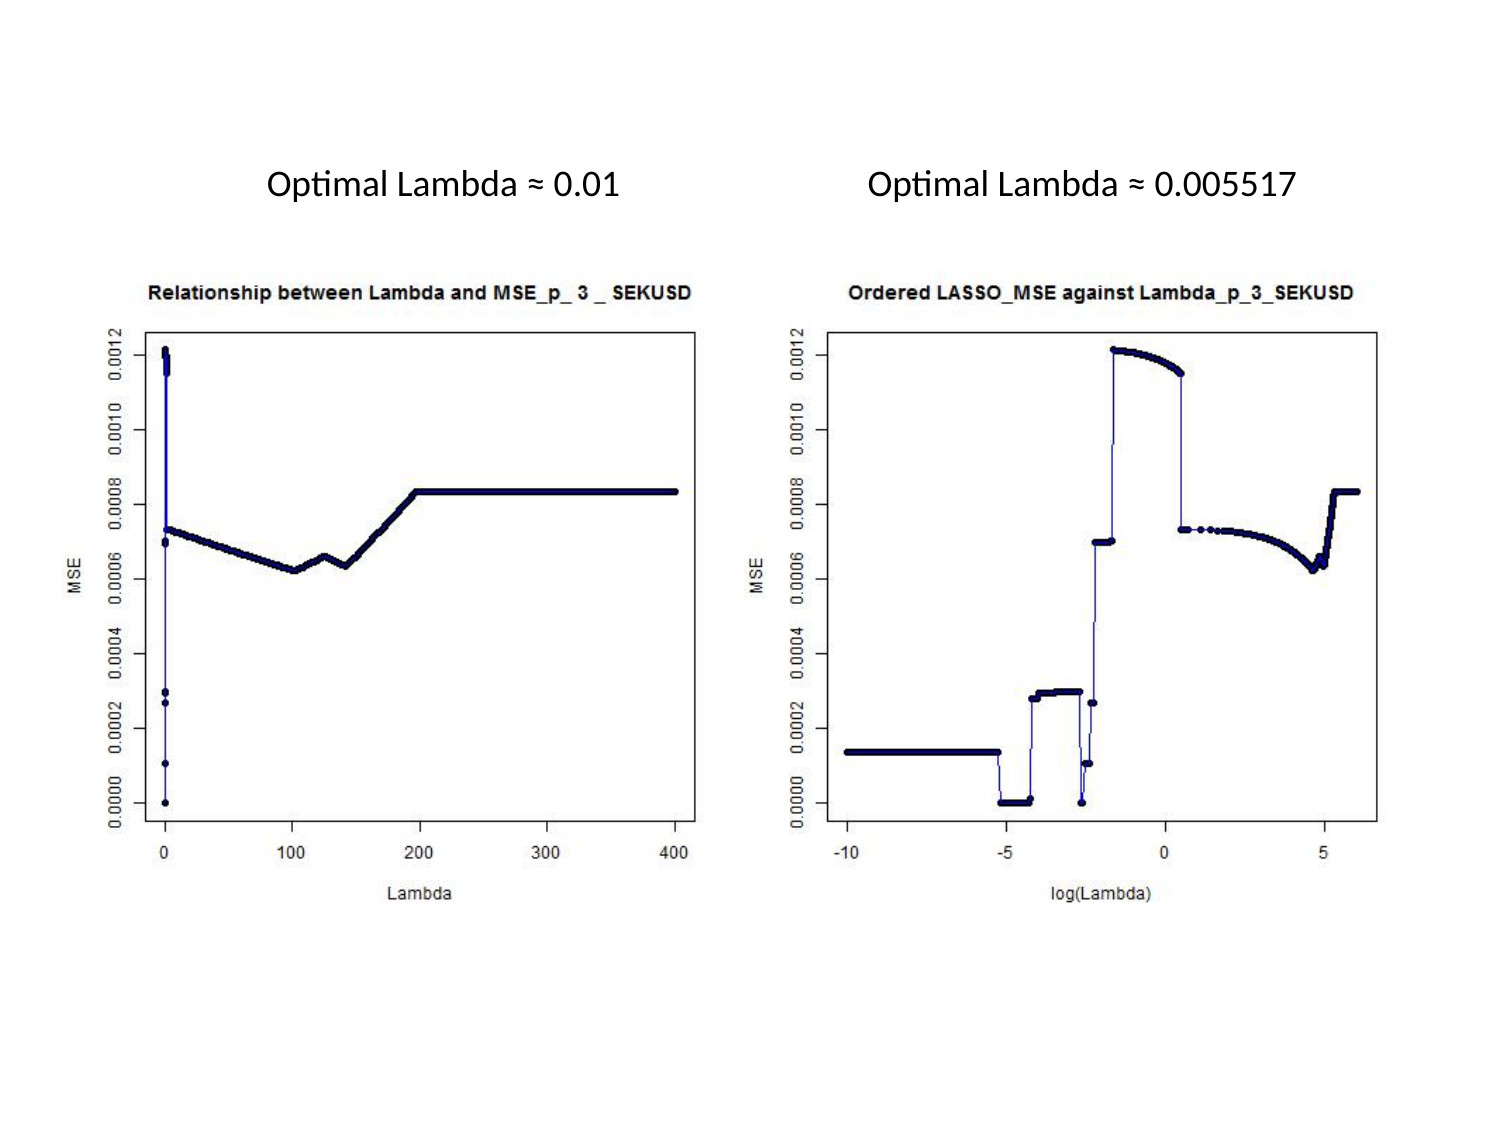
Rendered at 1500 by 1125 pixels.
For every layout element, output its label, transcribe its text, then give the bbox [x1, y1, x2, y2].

text_box Optimal Lambda ≈ 0.005517 [852, 151, 1313, 212]
picture [744, 249, 1421, 926]
text_box Optimal Lambda ≈ 0.01 [252, 151, 636, 212]
picture [62, 249, 738, 925]
